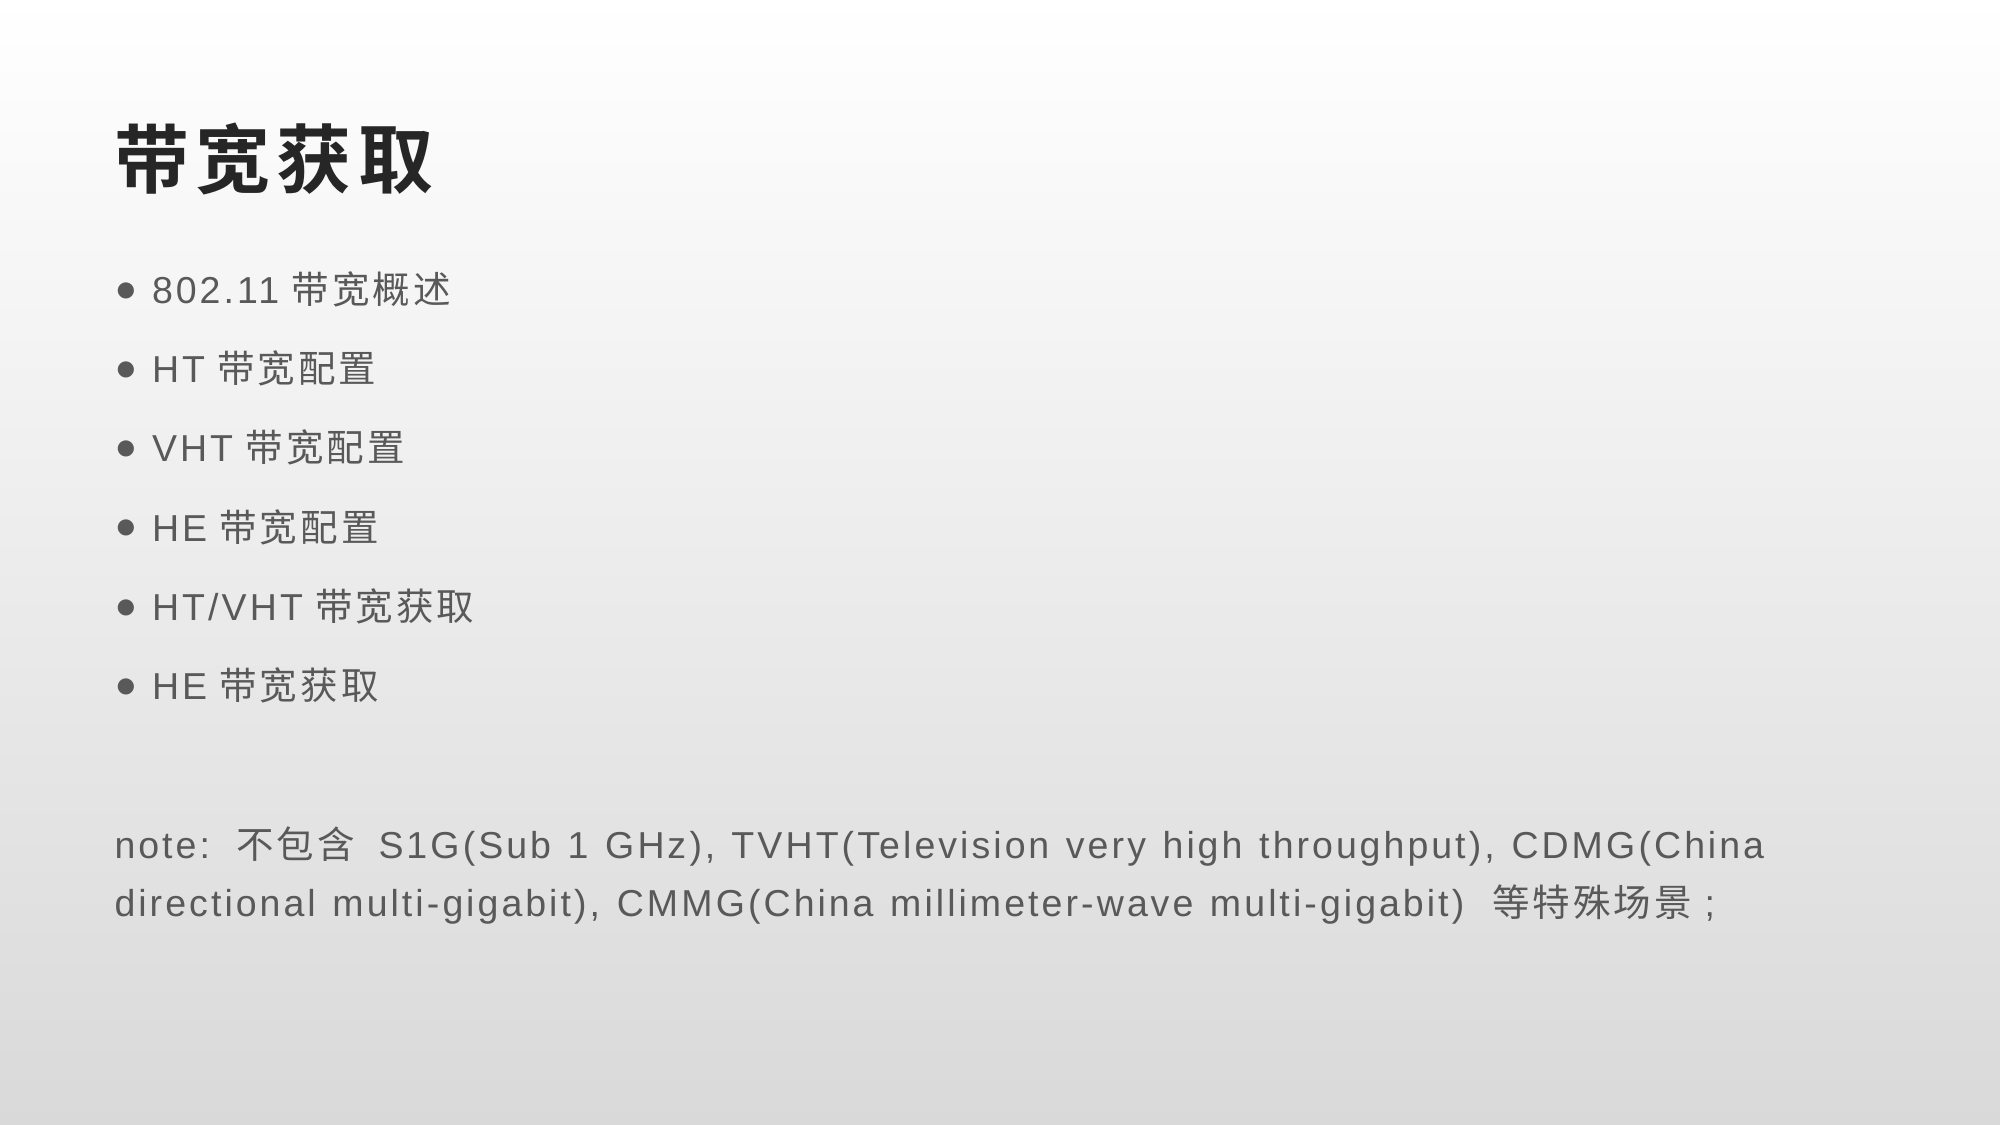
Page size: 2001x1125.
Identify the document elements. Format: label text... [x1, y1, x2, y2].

list 802.11带宽概述 HT带宽配置 VHT带宽配置 HE带宽配置 HT/VHT带宽获取 HE带宽获取 note: 不包含 S1G(Sub 1 GHz), TVHT(Television very high throughput), CDMG(China directional multi-gigabit), CMMG(China millimeter-wave multi-gigabit) 等特殊场景; [99, 244, 1900, 1026]
title 带宽获取 [99, 99, 1900, 216]
